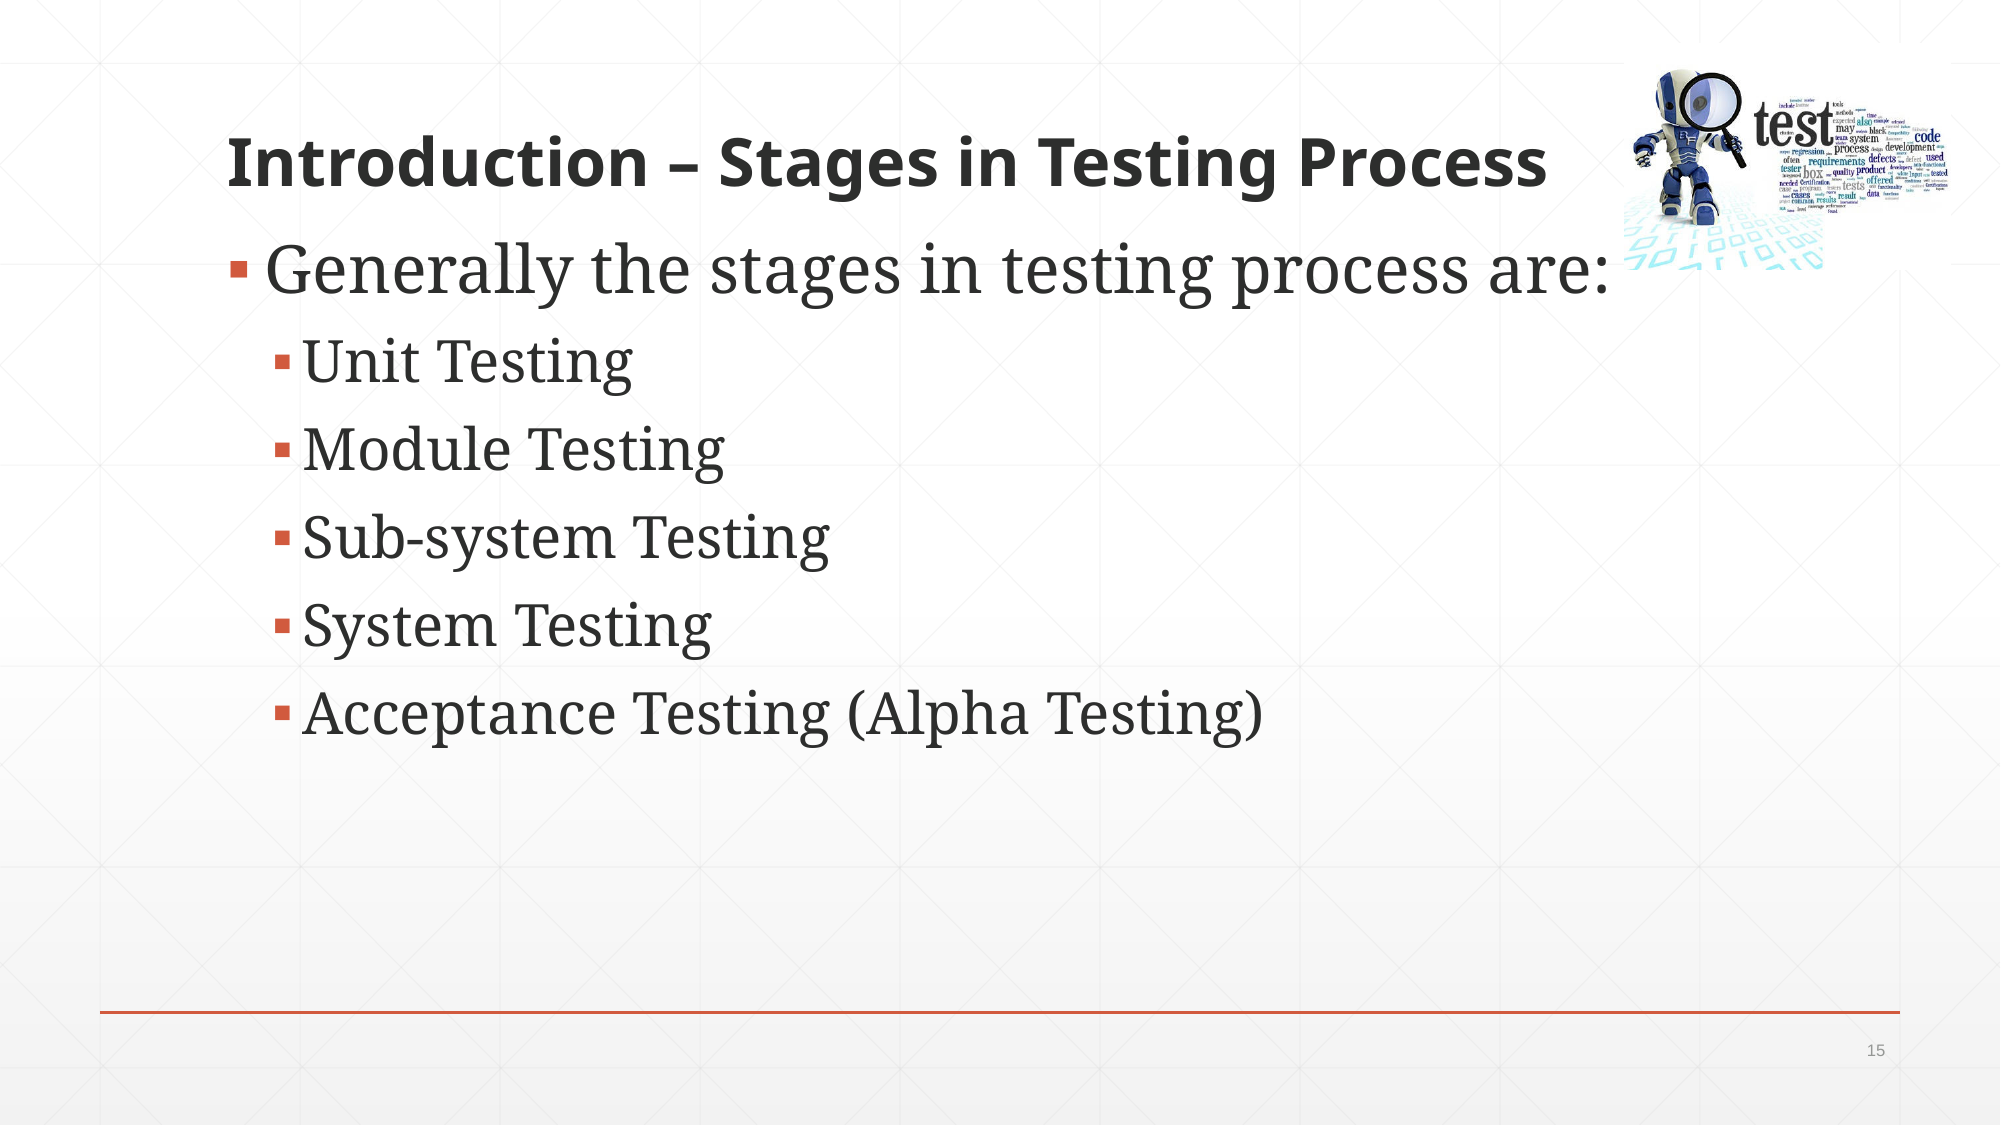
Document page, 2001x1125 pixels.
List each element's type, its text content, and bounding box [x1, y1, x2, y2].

title Introduction – Stages in Testing Process [212, 82, 1624, 209]
list Generally the stages in testing process are: Unit Testing Module Testing Sub-system Testing System Testing Acceptance Testing (Alpha Testing) [212, 228, 1788, 950]
picture [1624, 43, 1951, 270]
slide_number 15 [1749, 1031, 1901, 1069]
